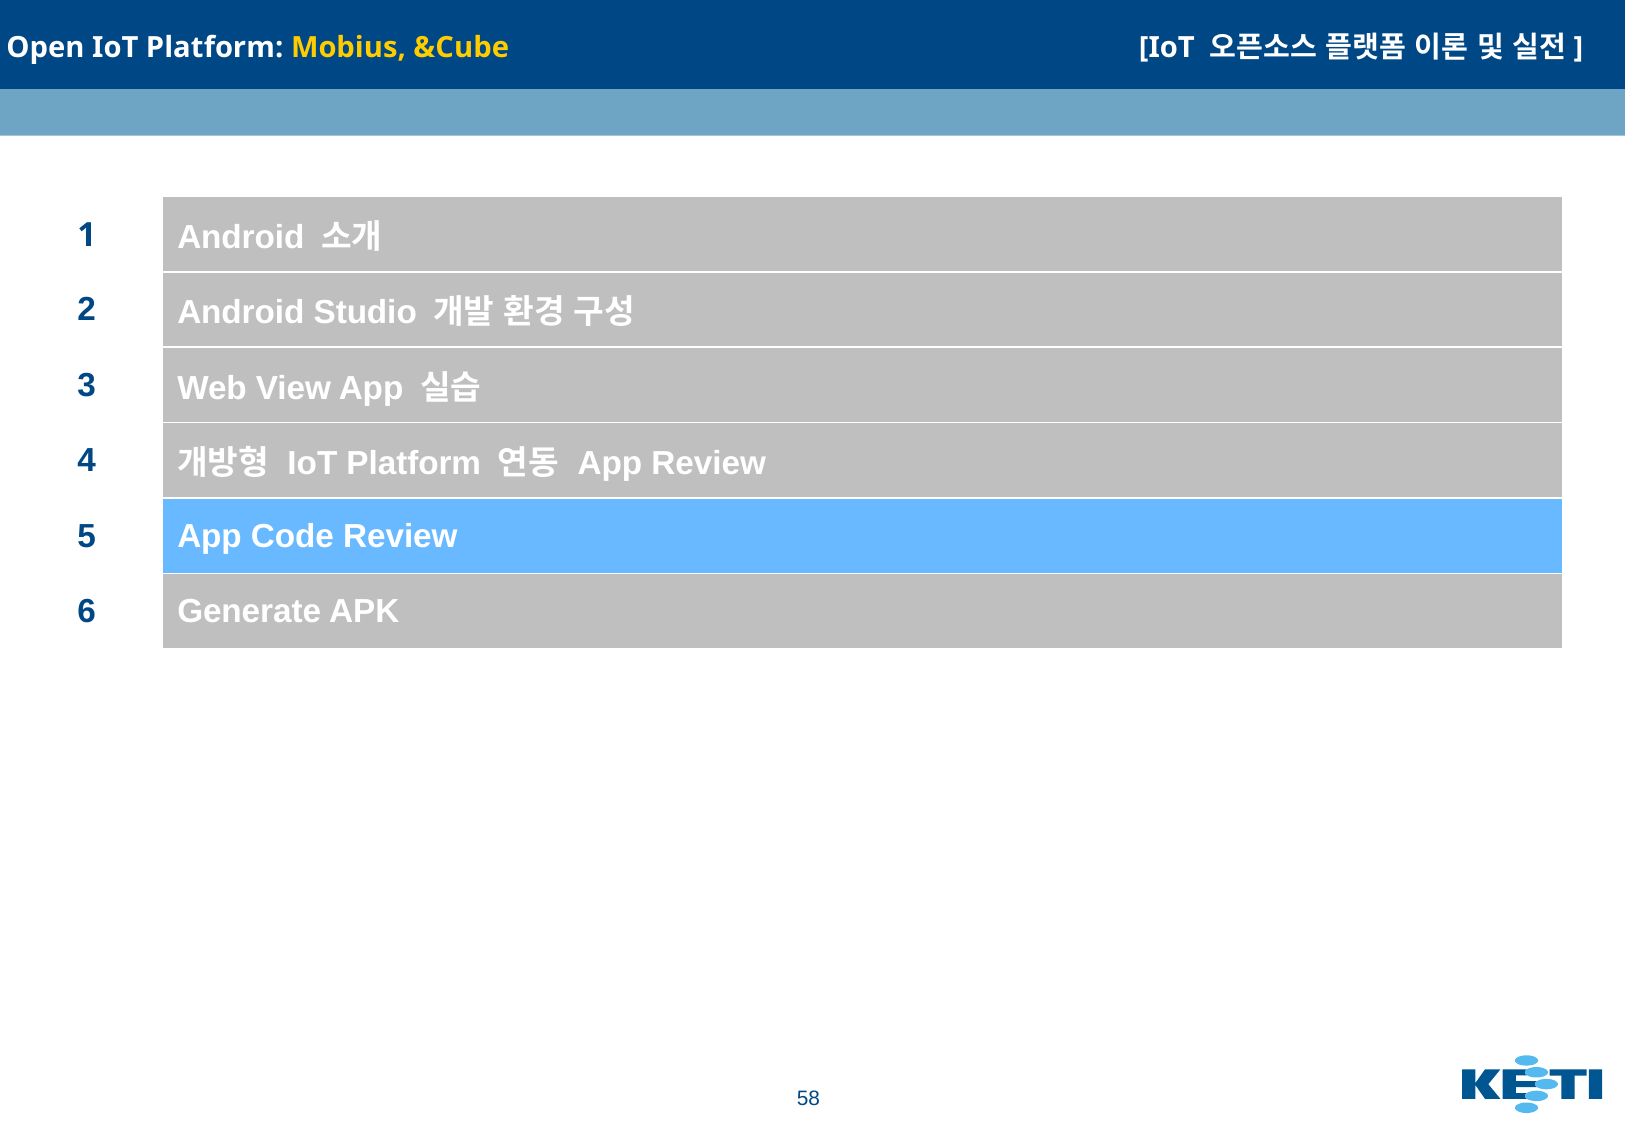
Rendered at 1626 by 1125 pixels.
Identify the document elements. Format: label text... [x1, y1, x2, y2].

table_cell 4 [64, 423, 162, 497]
table_cell App Code Review [163, 499, 1562, 573]
table_cell 6 [64, 574, 162, 648]
table_cell Web View App 실습 [163, 348, 1562, 422]
table_cell 개방형 IoT Platform 연동 App Review [163, 423, 1562, 497]
table_header 1 [64, 197, 162, 271]
table_cell Generate APK [163, 574, 1562, 648]
table_header Android 소개 [163, 197, 1562, 271]
table_cell 5 [64, 499, 162, 573]
table_cell Android Studio 개발 환경 구성 [163, 273, 1562, 346]
table_cell 2 [64, 273, 162, 346]
table_cell 3 [64, 348, 162, 422]
